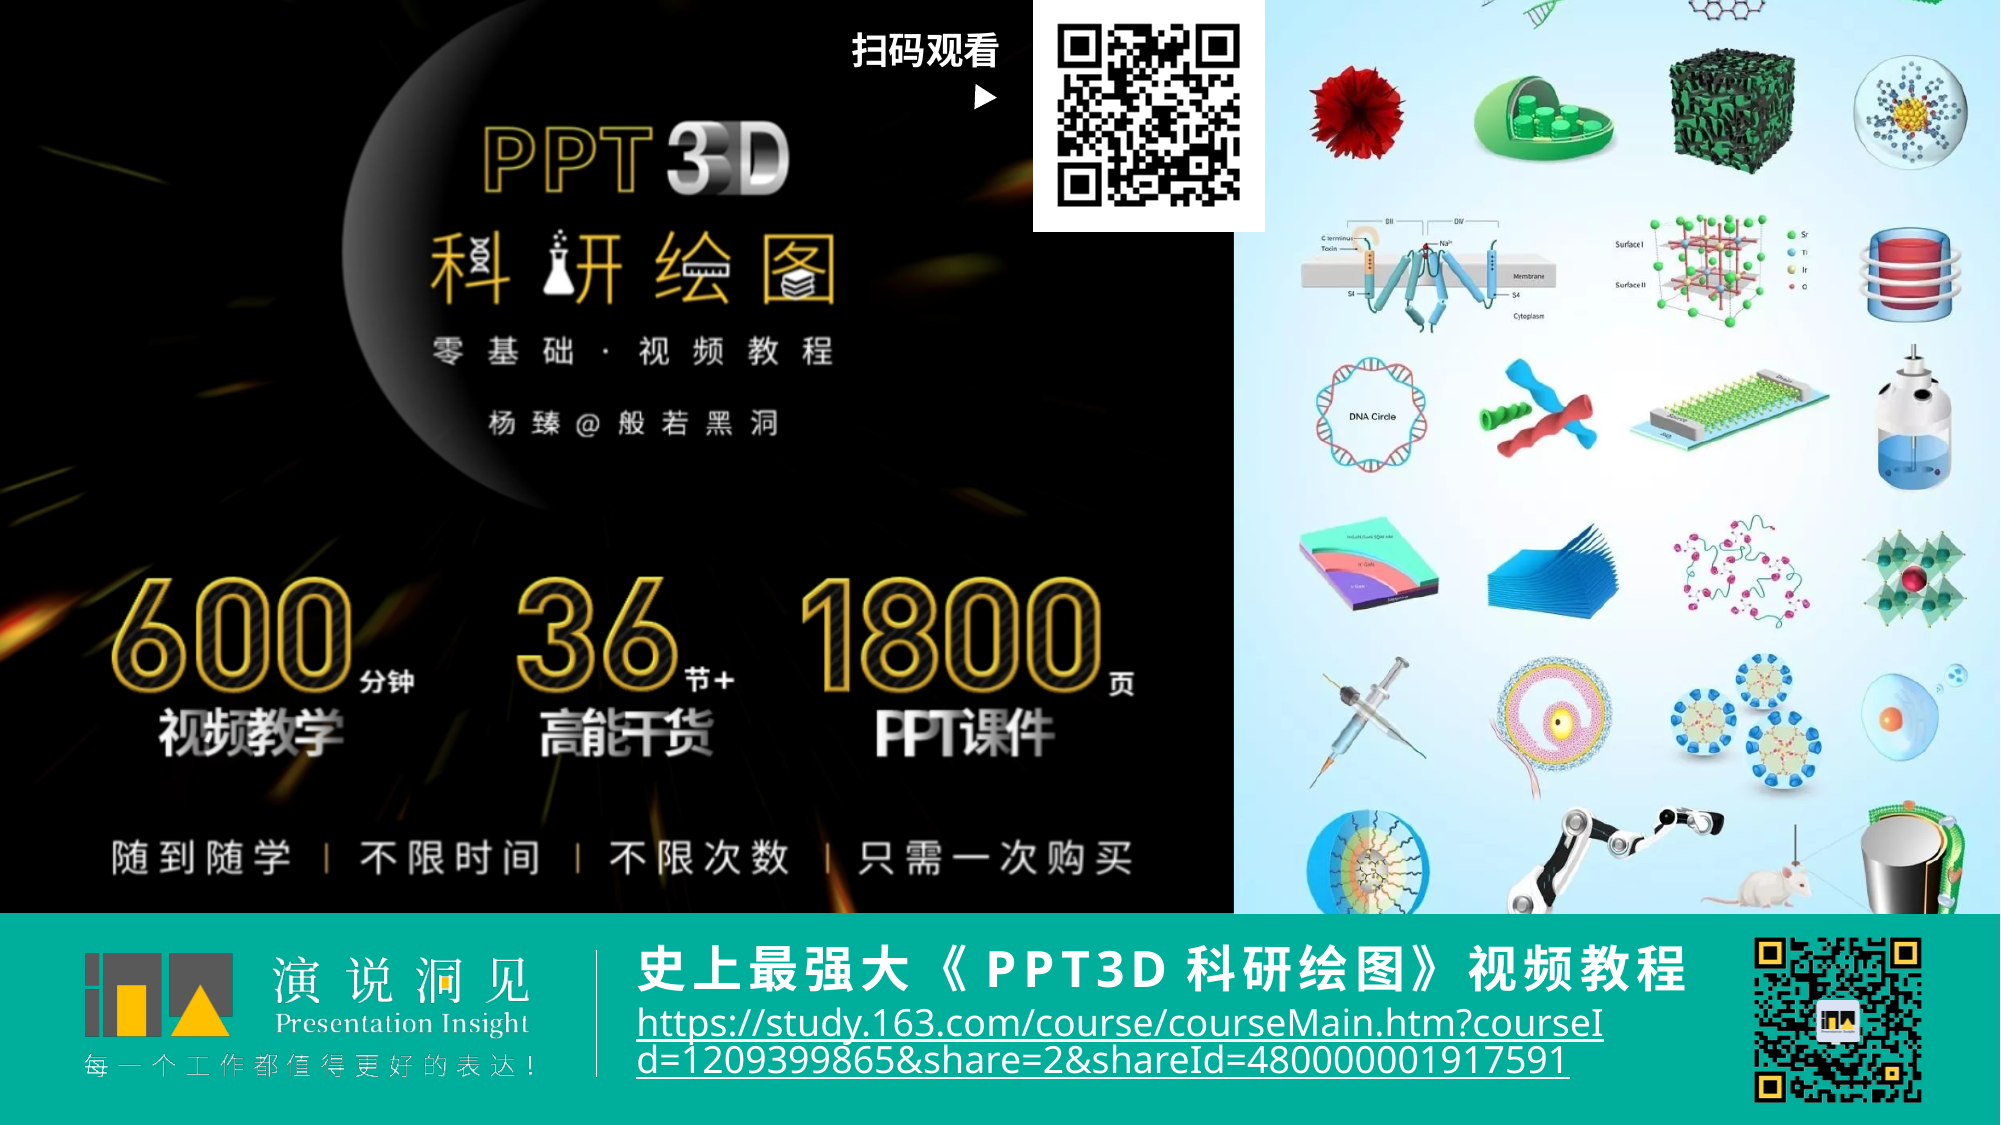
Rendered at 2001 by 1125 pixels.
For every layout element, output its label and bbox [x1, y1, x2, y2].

picture [1741, 924, 1935, 1116]
picture [0, 0, 2000, 914]
picture [67, 953, 569, 1097]
